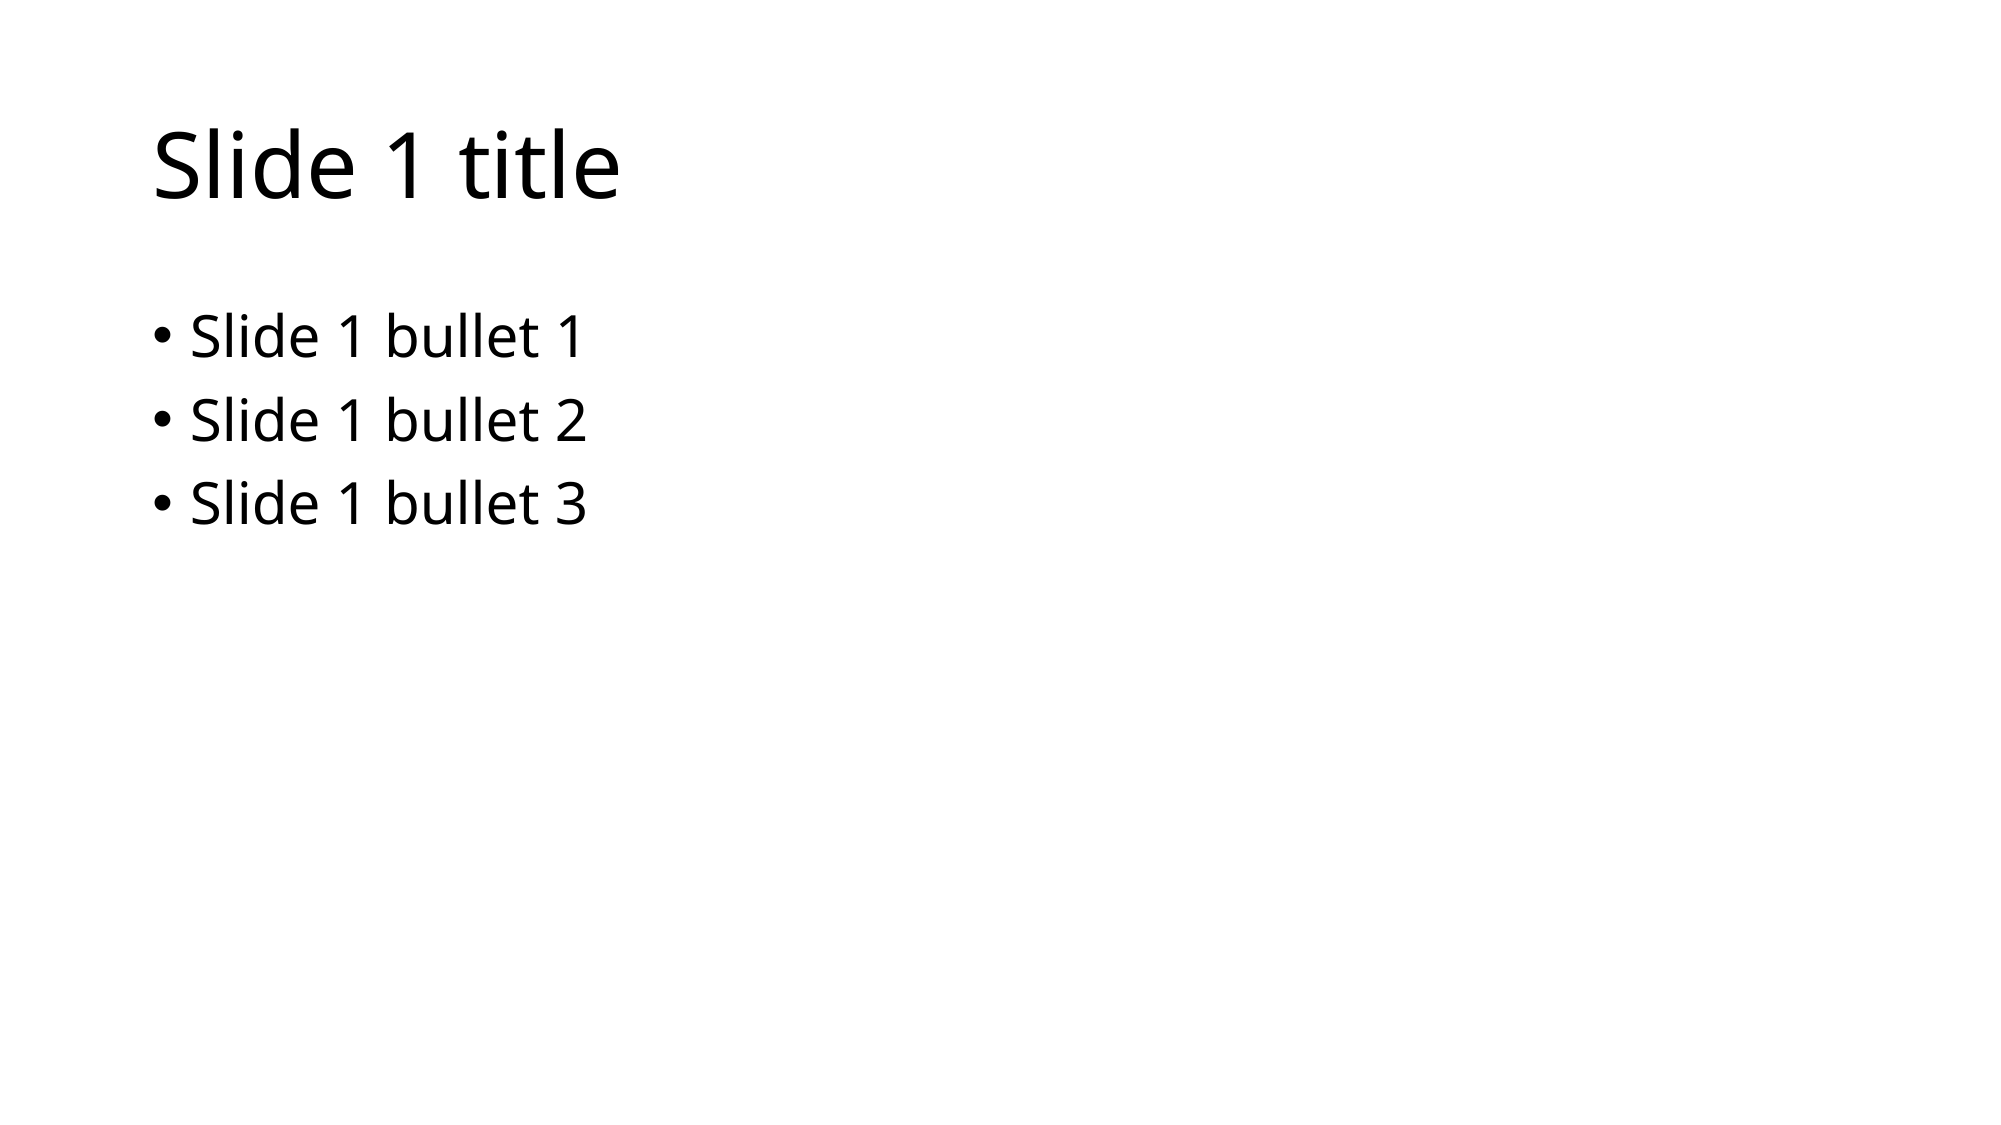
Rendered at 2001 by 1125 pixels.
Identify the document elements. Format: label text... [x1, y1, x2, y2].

title Slide 1 title [137, 59, 1863, 278]
list Slide 1 bullet 1 Slide 1 bullet 2 Slide 1 bullet 3 [137, 299, 1863, 1014]
